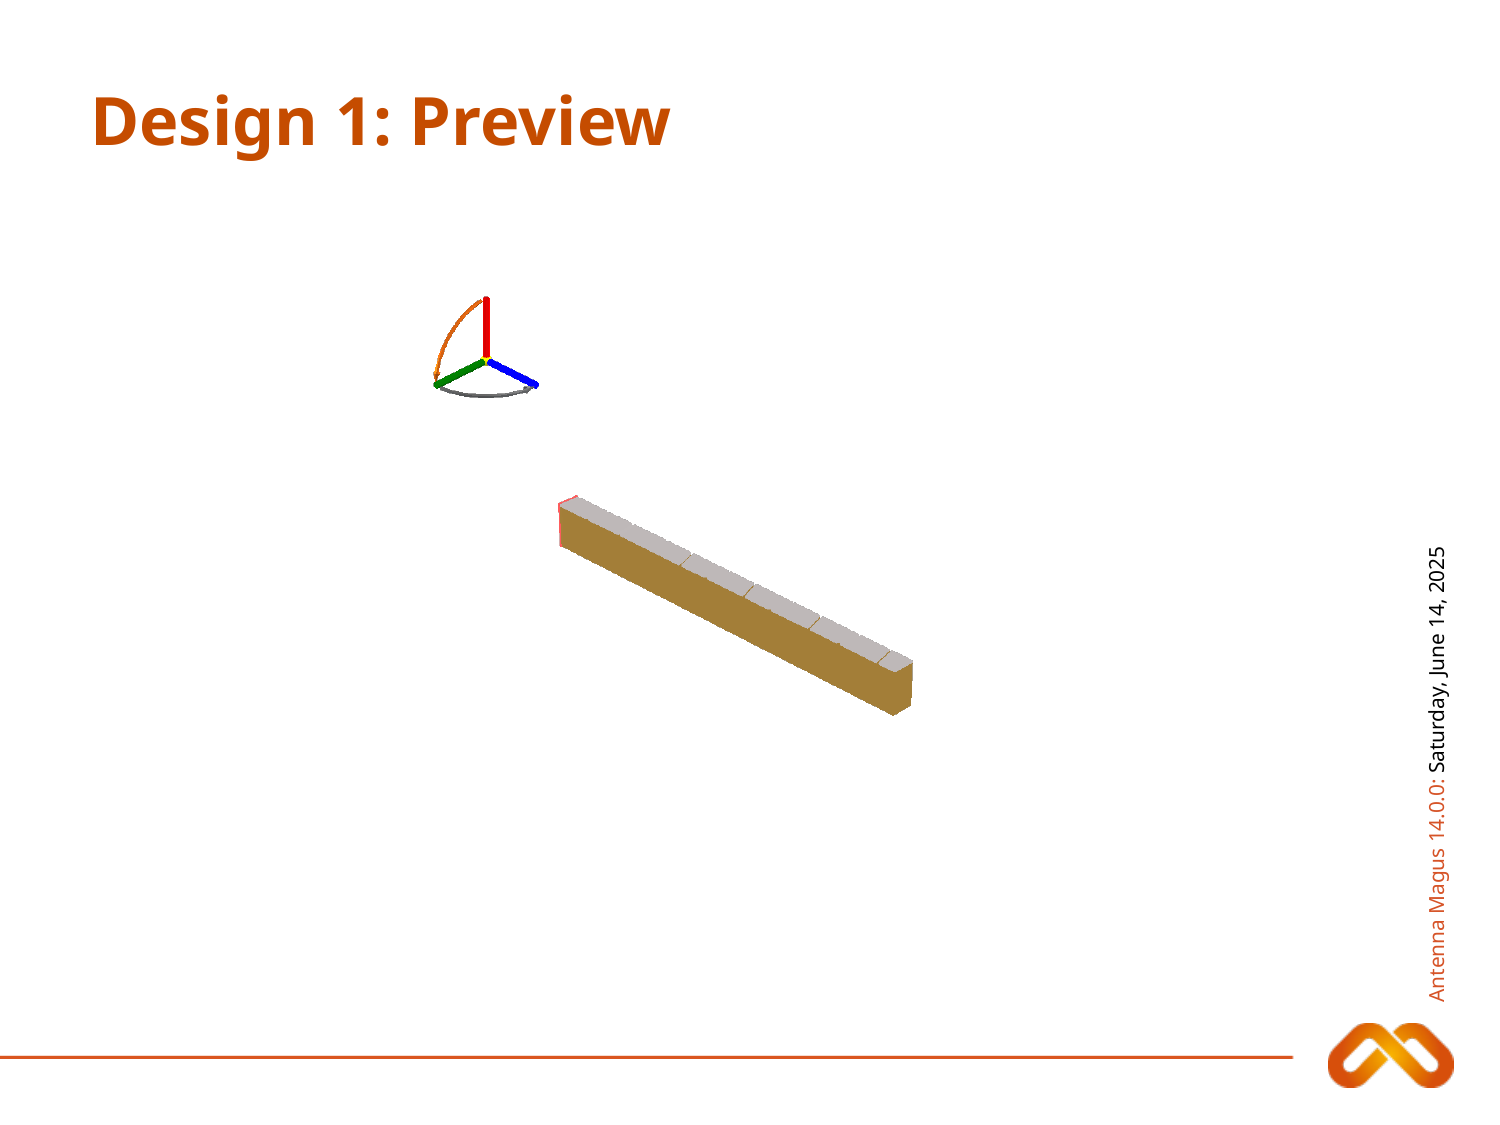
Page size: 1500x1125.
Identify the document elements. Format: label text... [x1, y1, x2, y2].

picture [1328, 1023, 1454, 1088]
picture [0, 902, 1294, 1059]
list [412, 286, 1038, 912]
title Design 1: Preview [74, 24, 1426, 213]
